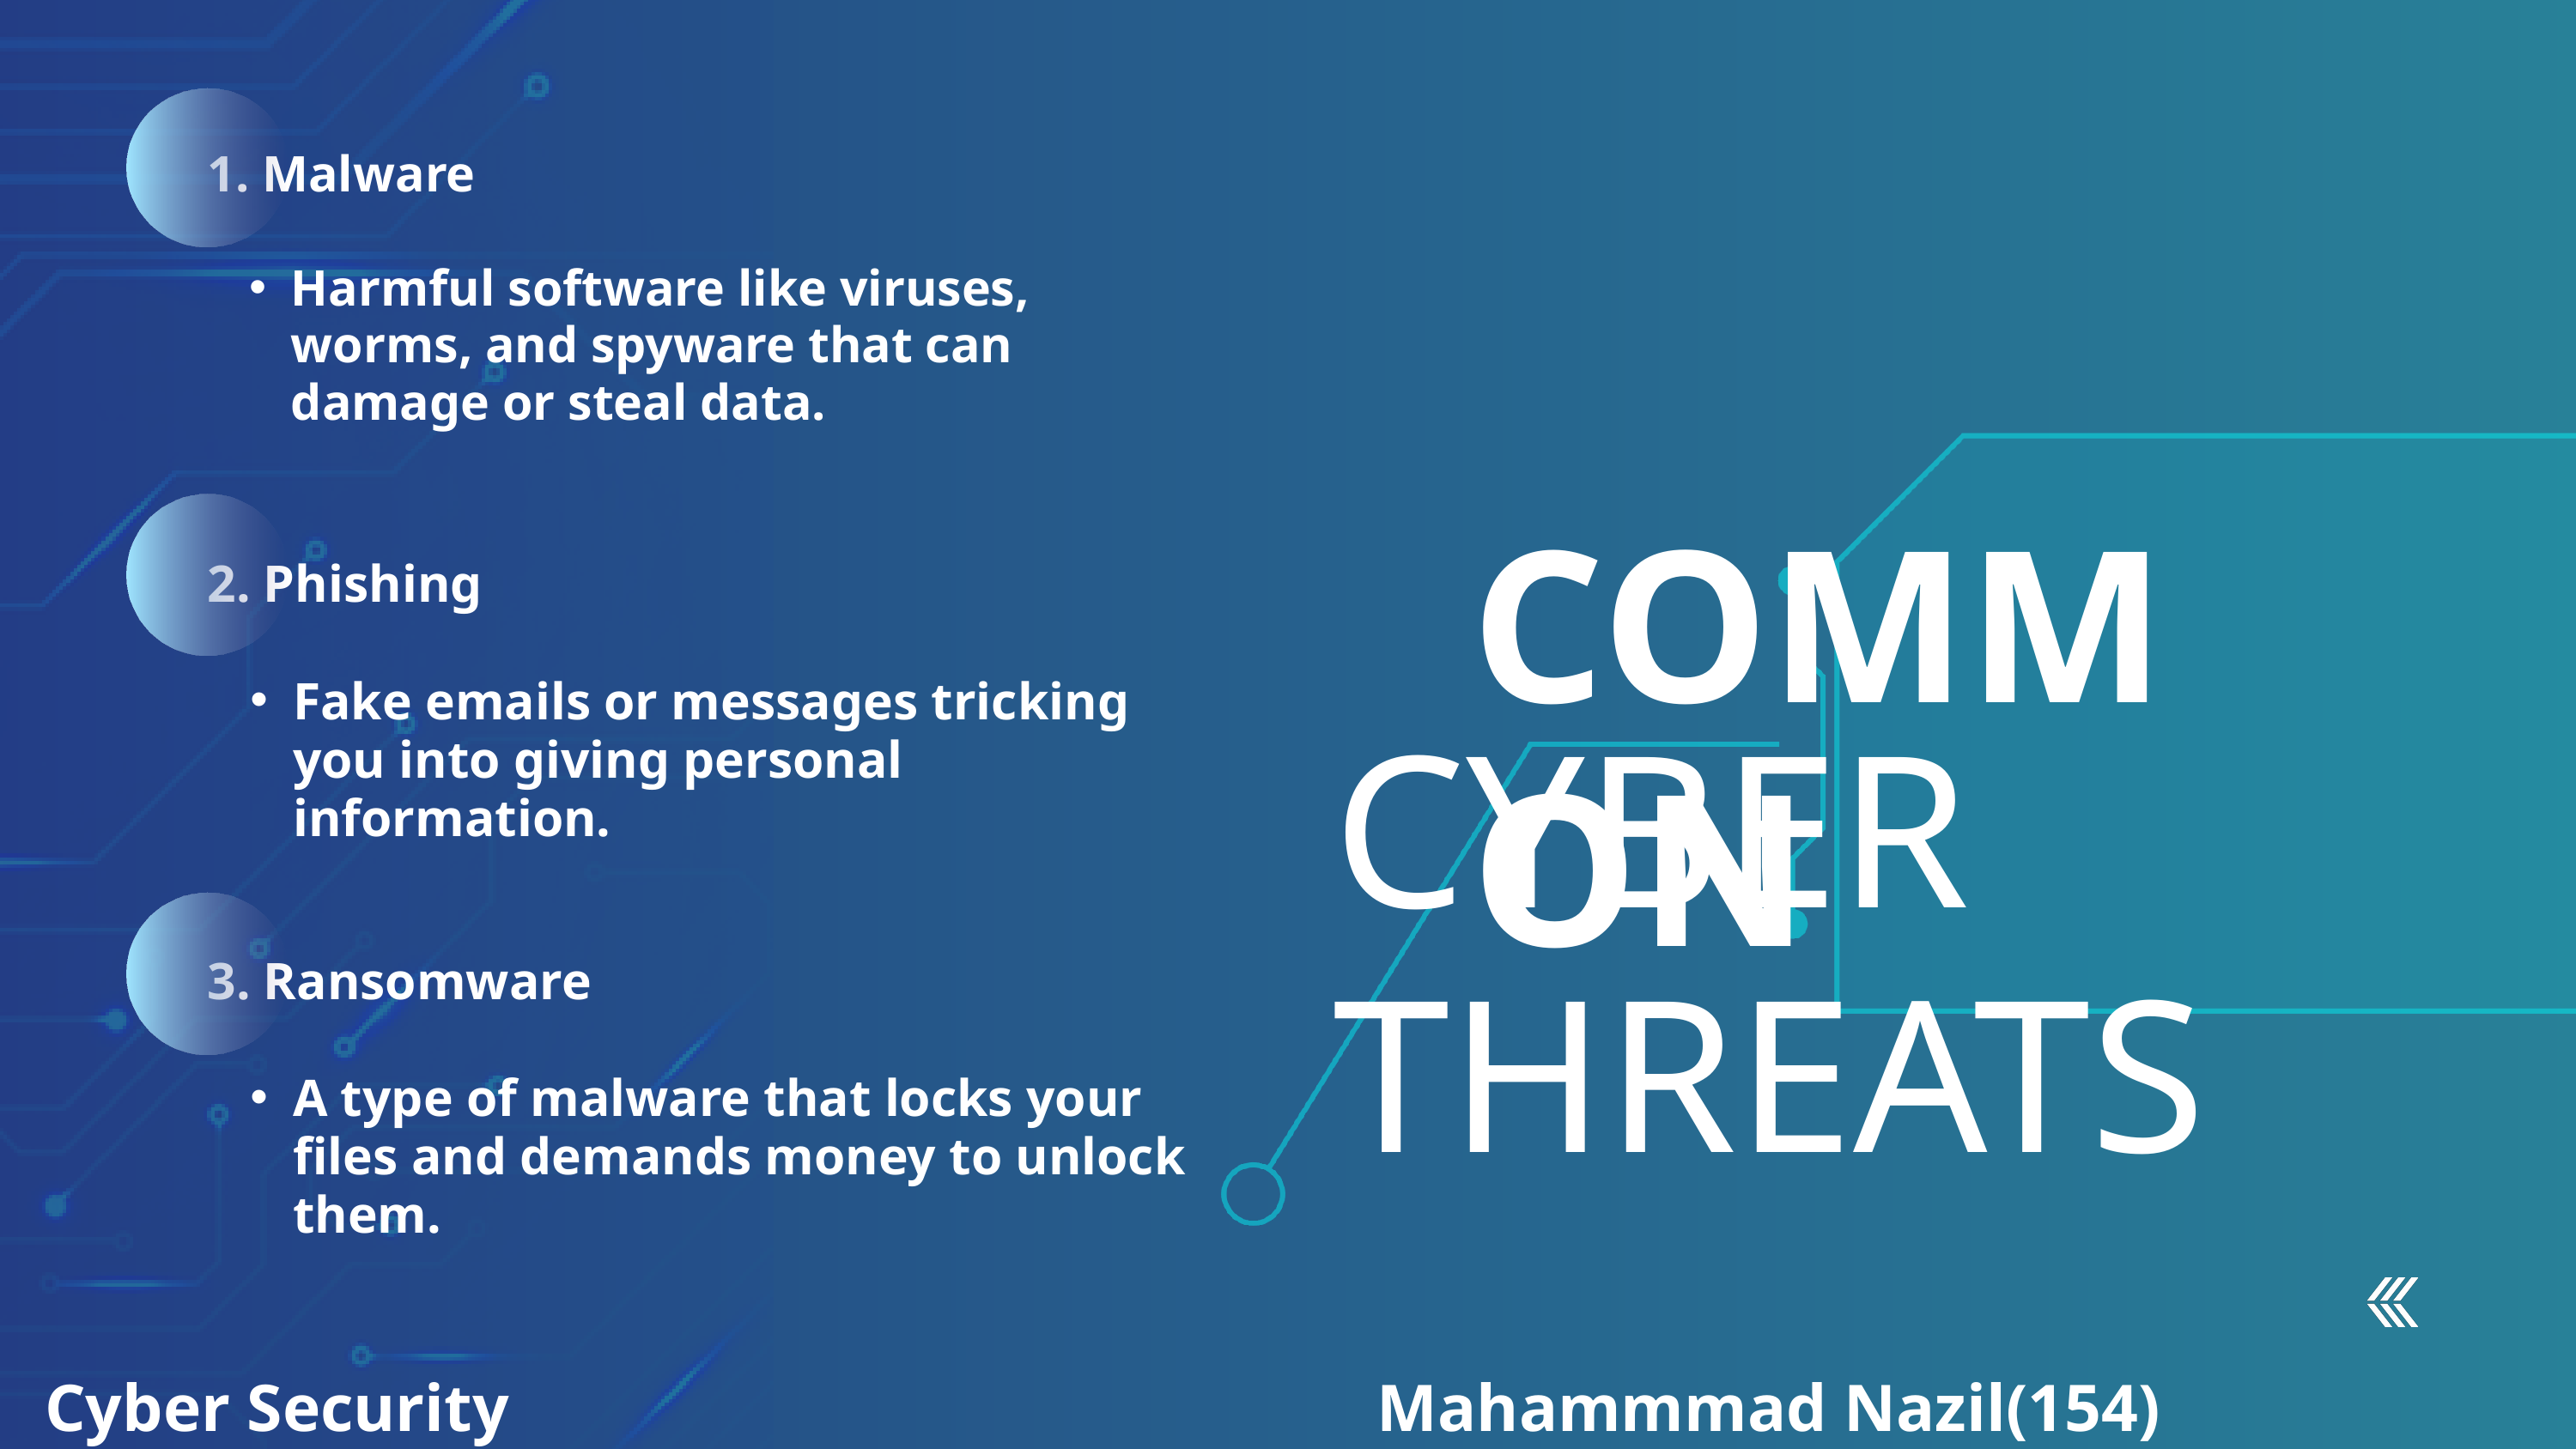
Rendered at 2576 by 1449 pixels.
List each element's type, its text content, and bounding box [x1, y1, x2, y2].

text_box [2366, 1277, 2419, 1327]
text_box Cyber Security Mahammmad Nazil(154) 05 [32, 1361, 2576, 1449]
text_box 1. Malware Harmful software like viruses, worms, and spyware that can damage or steal data. [207, 144, 1222, 488]
text_box [1221, 433, 2576, 1226]
text_box 2. Phishing Fake emails or messages tricking you into giving personal information. [207, 554, 1222, 906]
text_box COMMON [1471, 500, 2308, 706]
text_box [126, 88, 289, 248]
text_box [126, 892, 289, 1055]
text_box CYBER THREATS [1333, 706, 2393, 1195]
text_box [0, 0, 774, 1449]
text_box 3. Ransomware A type of malware that locks your files and demands money to unlock them. [207, 950, 1222, 1361]
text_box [126, 493, 289, 656]
